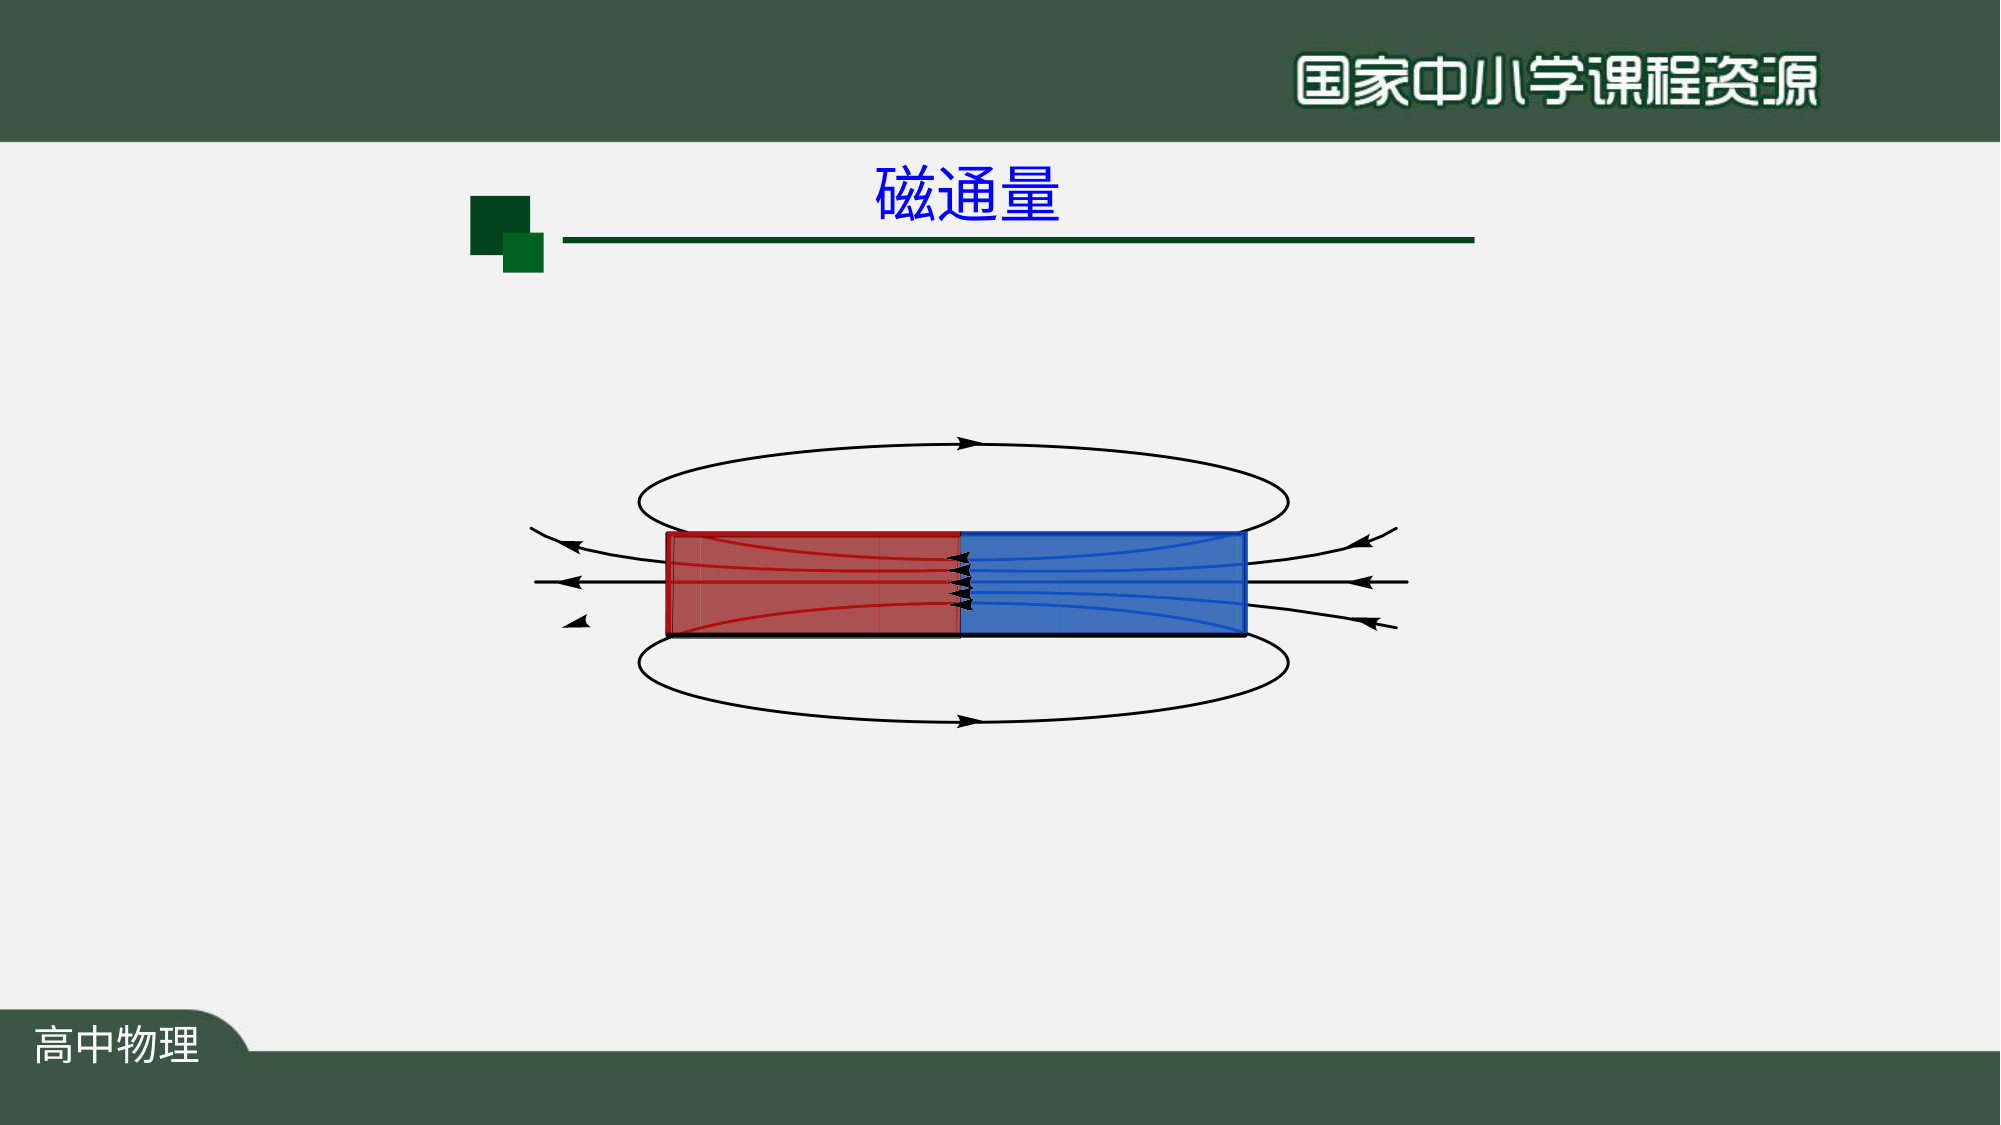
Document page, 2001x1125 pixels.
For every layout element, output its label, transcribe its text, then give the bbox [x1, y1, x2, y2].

text_box [562, 237, 1475, 244]
picture [0, 0, 2000, 1125]
text_box [470, 195, 531, 256]
text_box 磁通量 [872, 152, 1065, 230]
footer 高中物理 [31, 1013, 202, 1125]
text_box [522, 433, 1416, 732]
text_box [944, 552, 974, 611]
text_box [503, 232, 544, 273]
